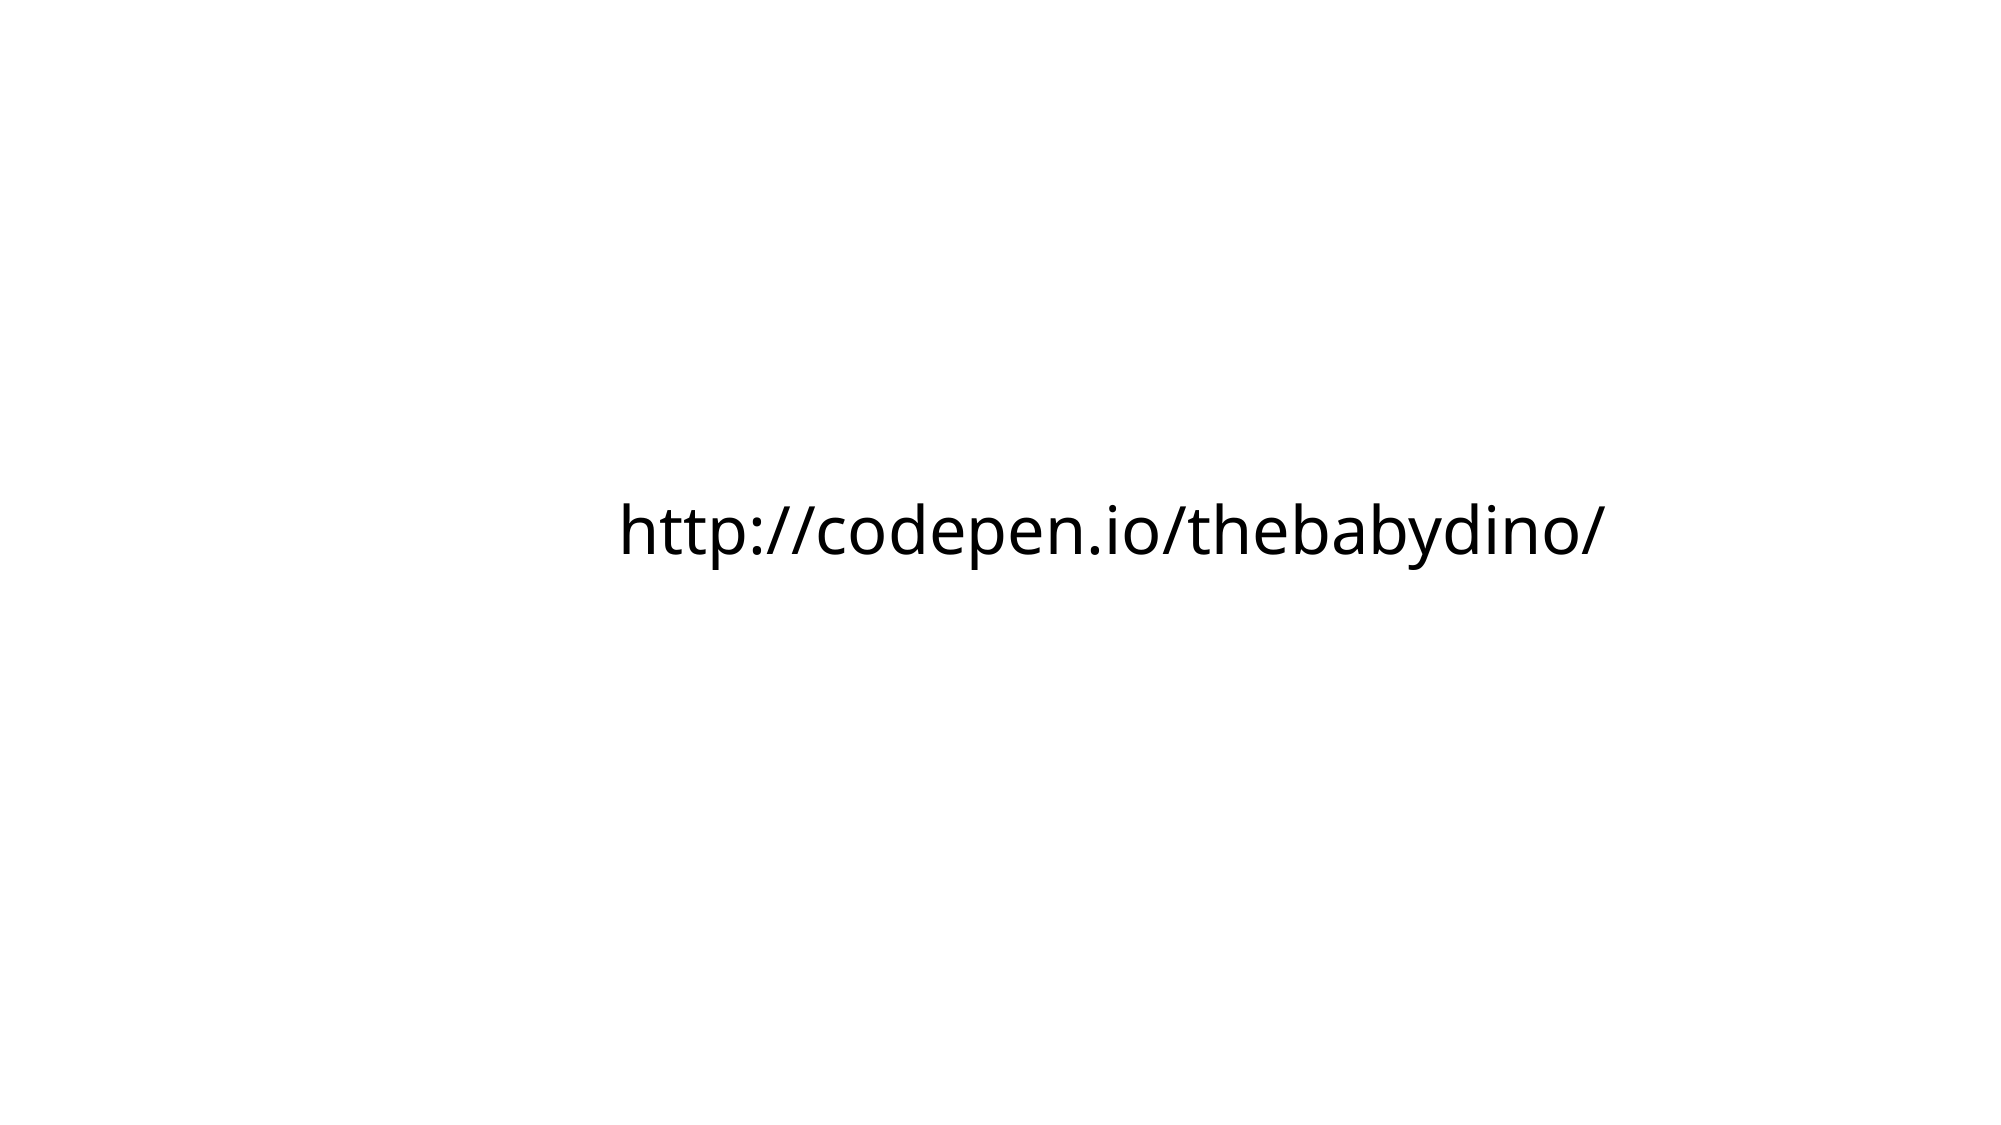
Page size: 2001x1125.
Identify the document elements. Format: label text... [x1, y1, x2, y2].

title http://codepen.io/thebabydino/ [137, 59, 1863, 1006]
